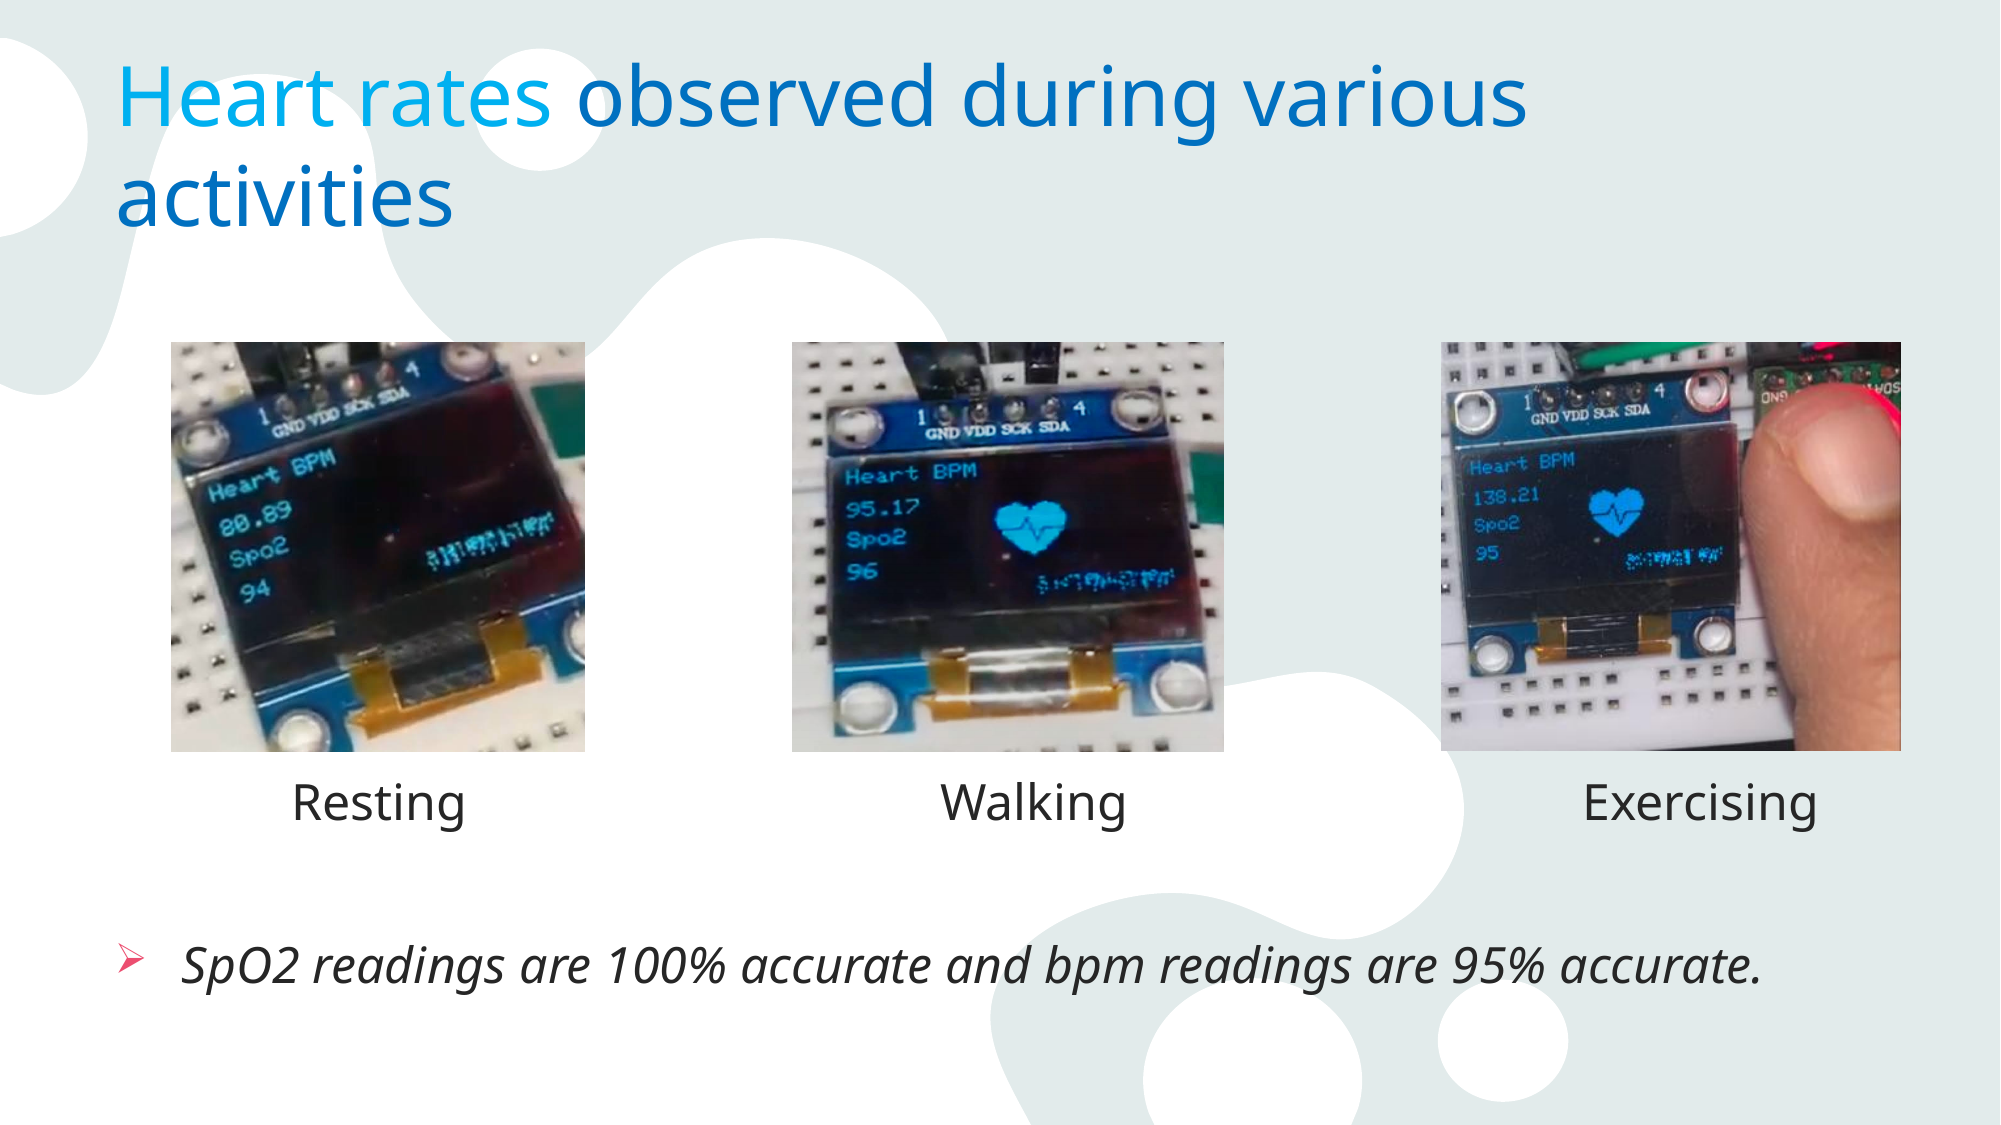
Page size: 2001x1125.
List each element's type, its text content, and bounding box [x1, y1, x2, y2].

picture [1441, 342, 1901, 751]
picture [792, 342, 1224, 752]
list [171, 342, 585, 752]
title Heart rates observed during various activities [100, 0, 1671, 252]
subtitle Resting Walking Exercising SpO2 readings are 100% accurate and bpm readings are 95% accurate. [99, 757, 1900, 1125]
